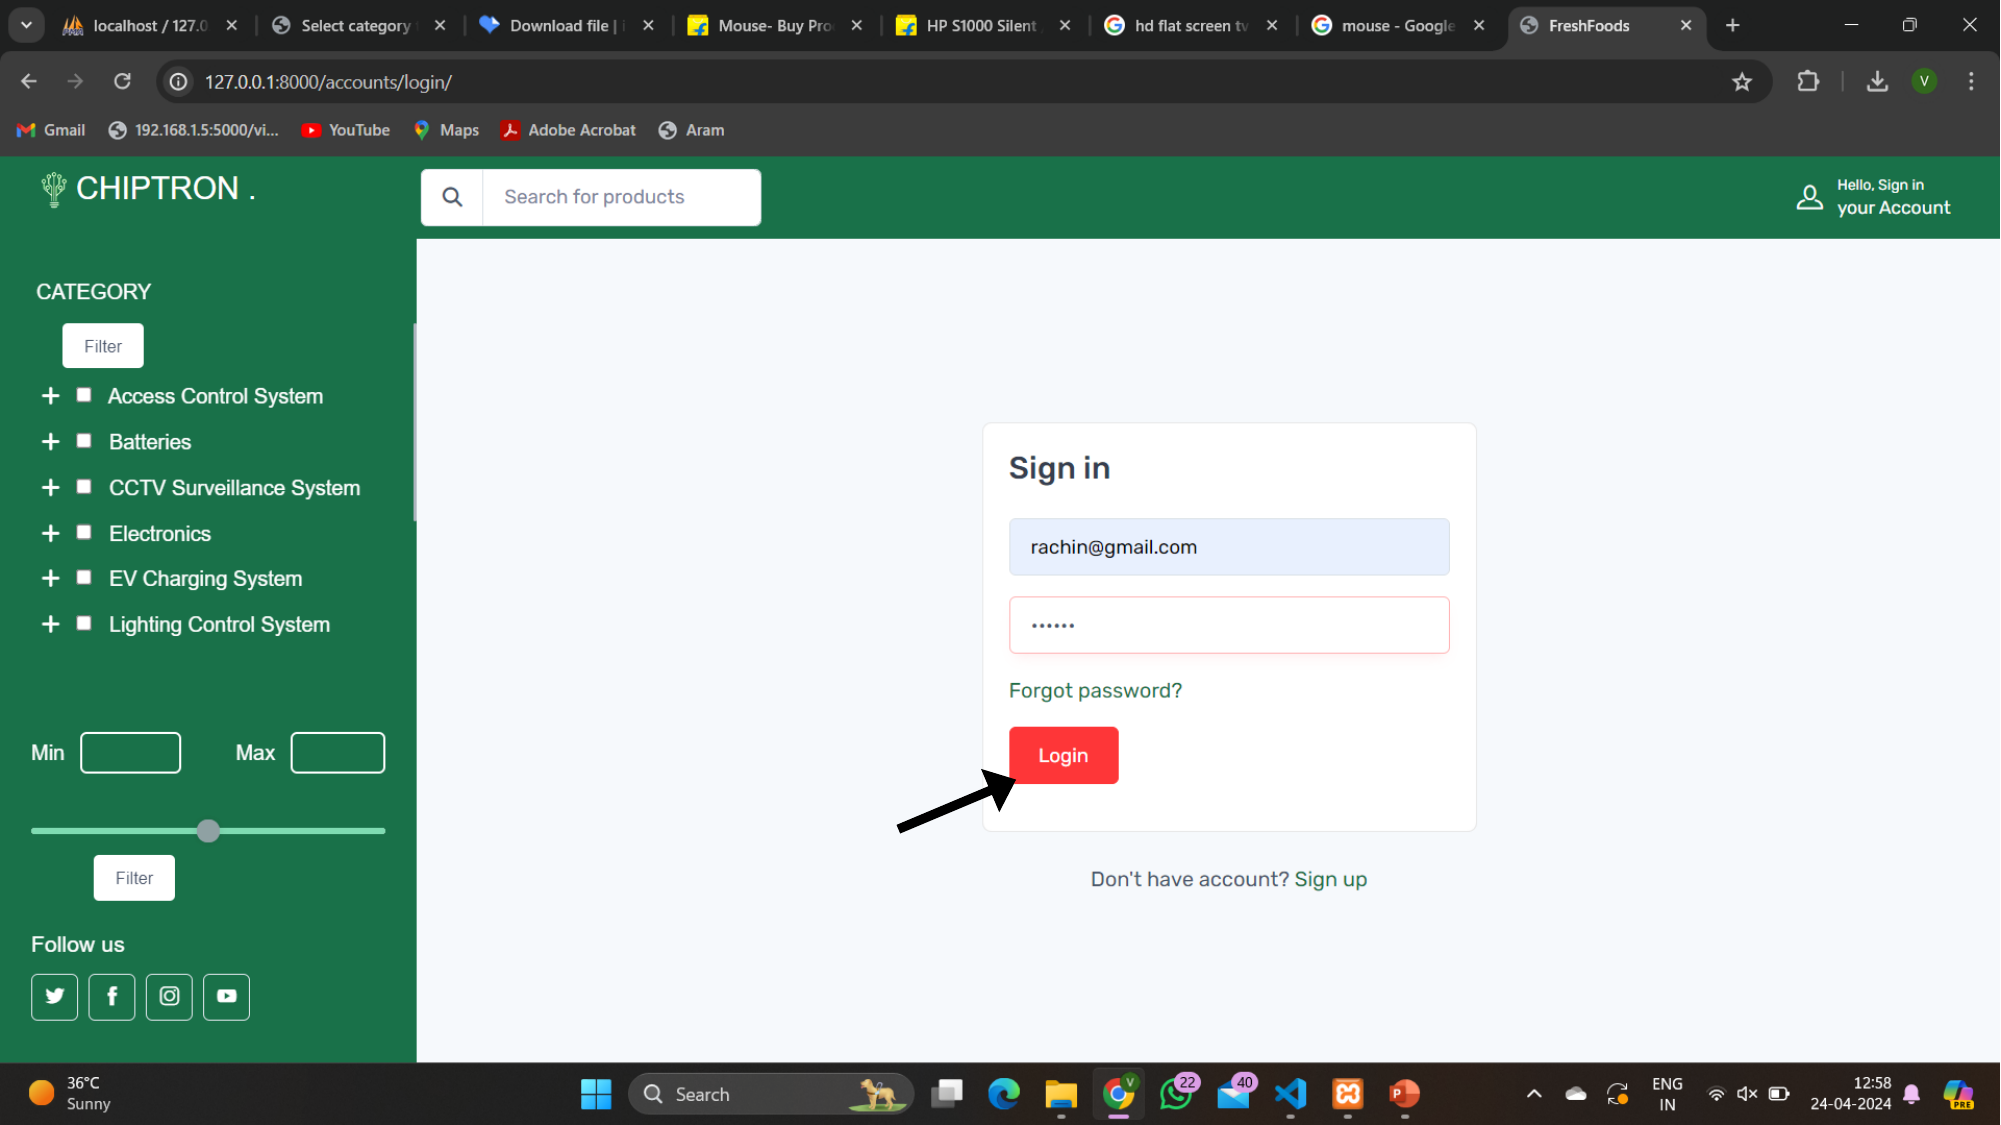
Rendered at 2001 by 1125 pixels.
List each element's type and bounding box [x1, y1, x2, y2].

text_box [898, 779, 1017, 830]
picture [0, 0, 2000, 1125]
